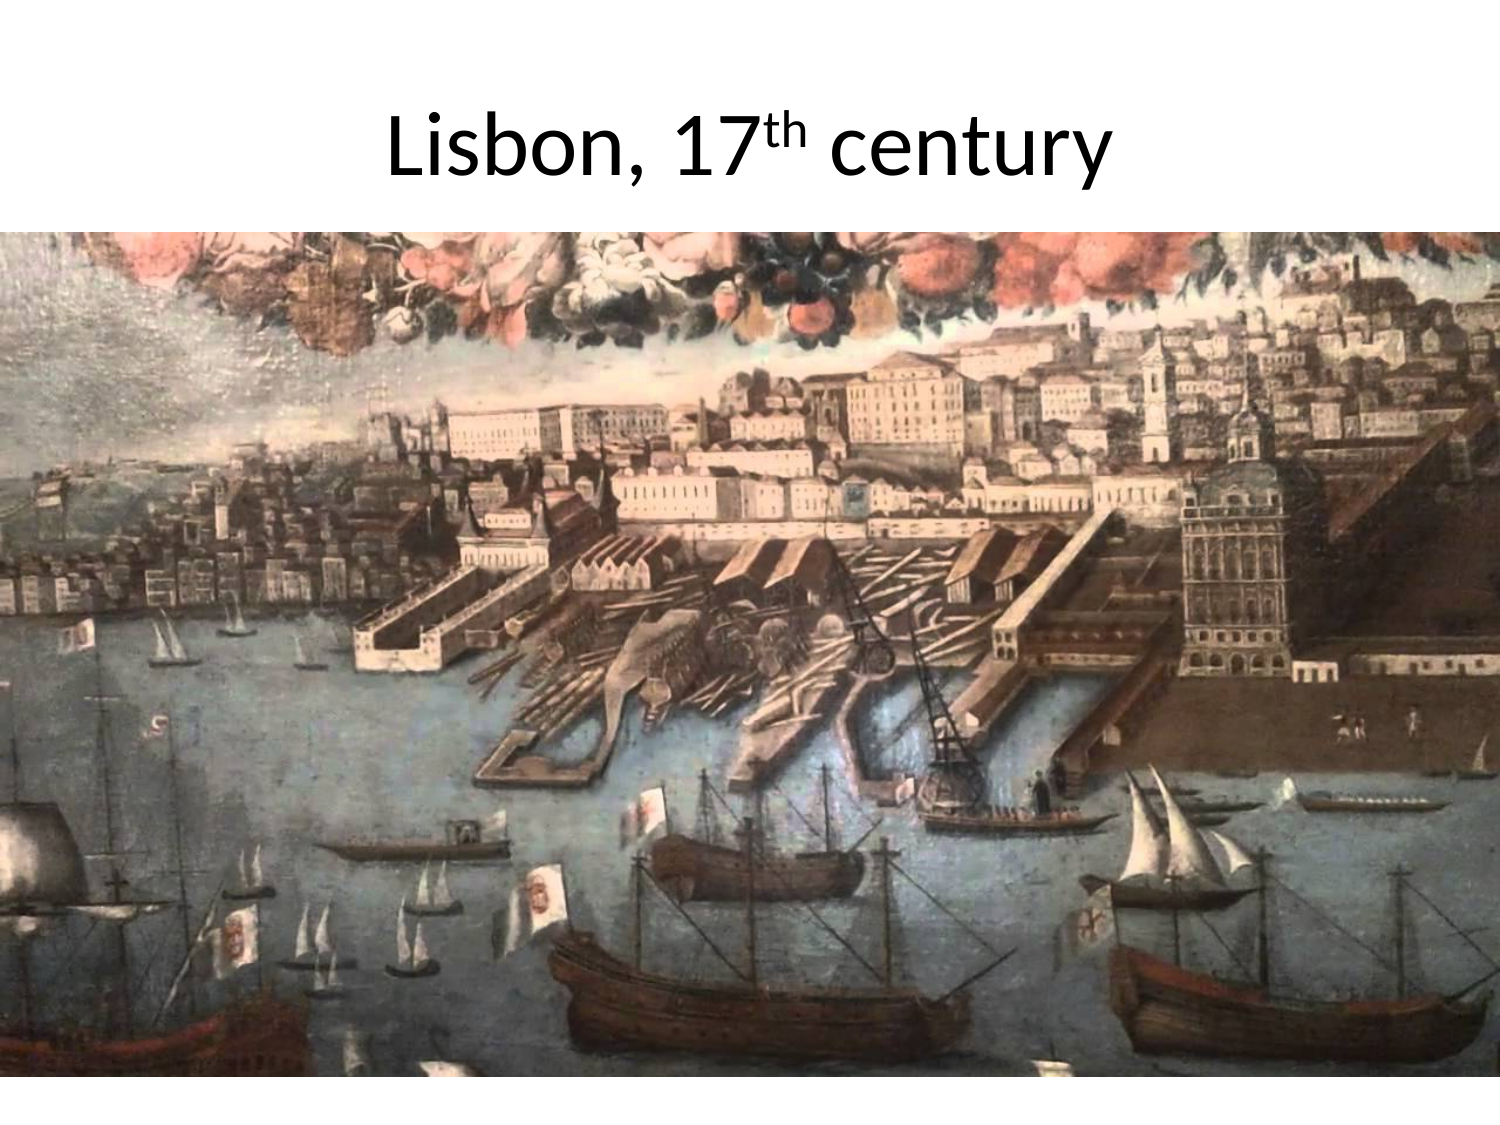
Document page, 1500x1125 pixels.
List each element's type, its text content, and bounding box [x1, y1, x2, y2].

picture [0, 232, 1500, 1077]
title Lisbon, 17th century [75, 45, 1425, 230]
